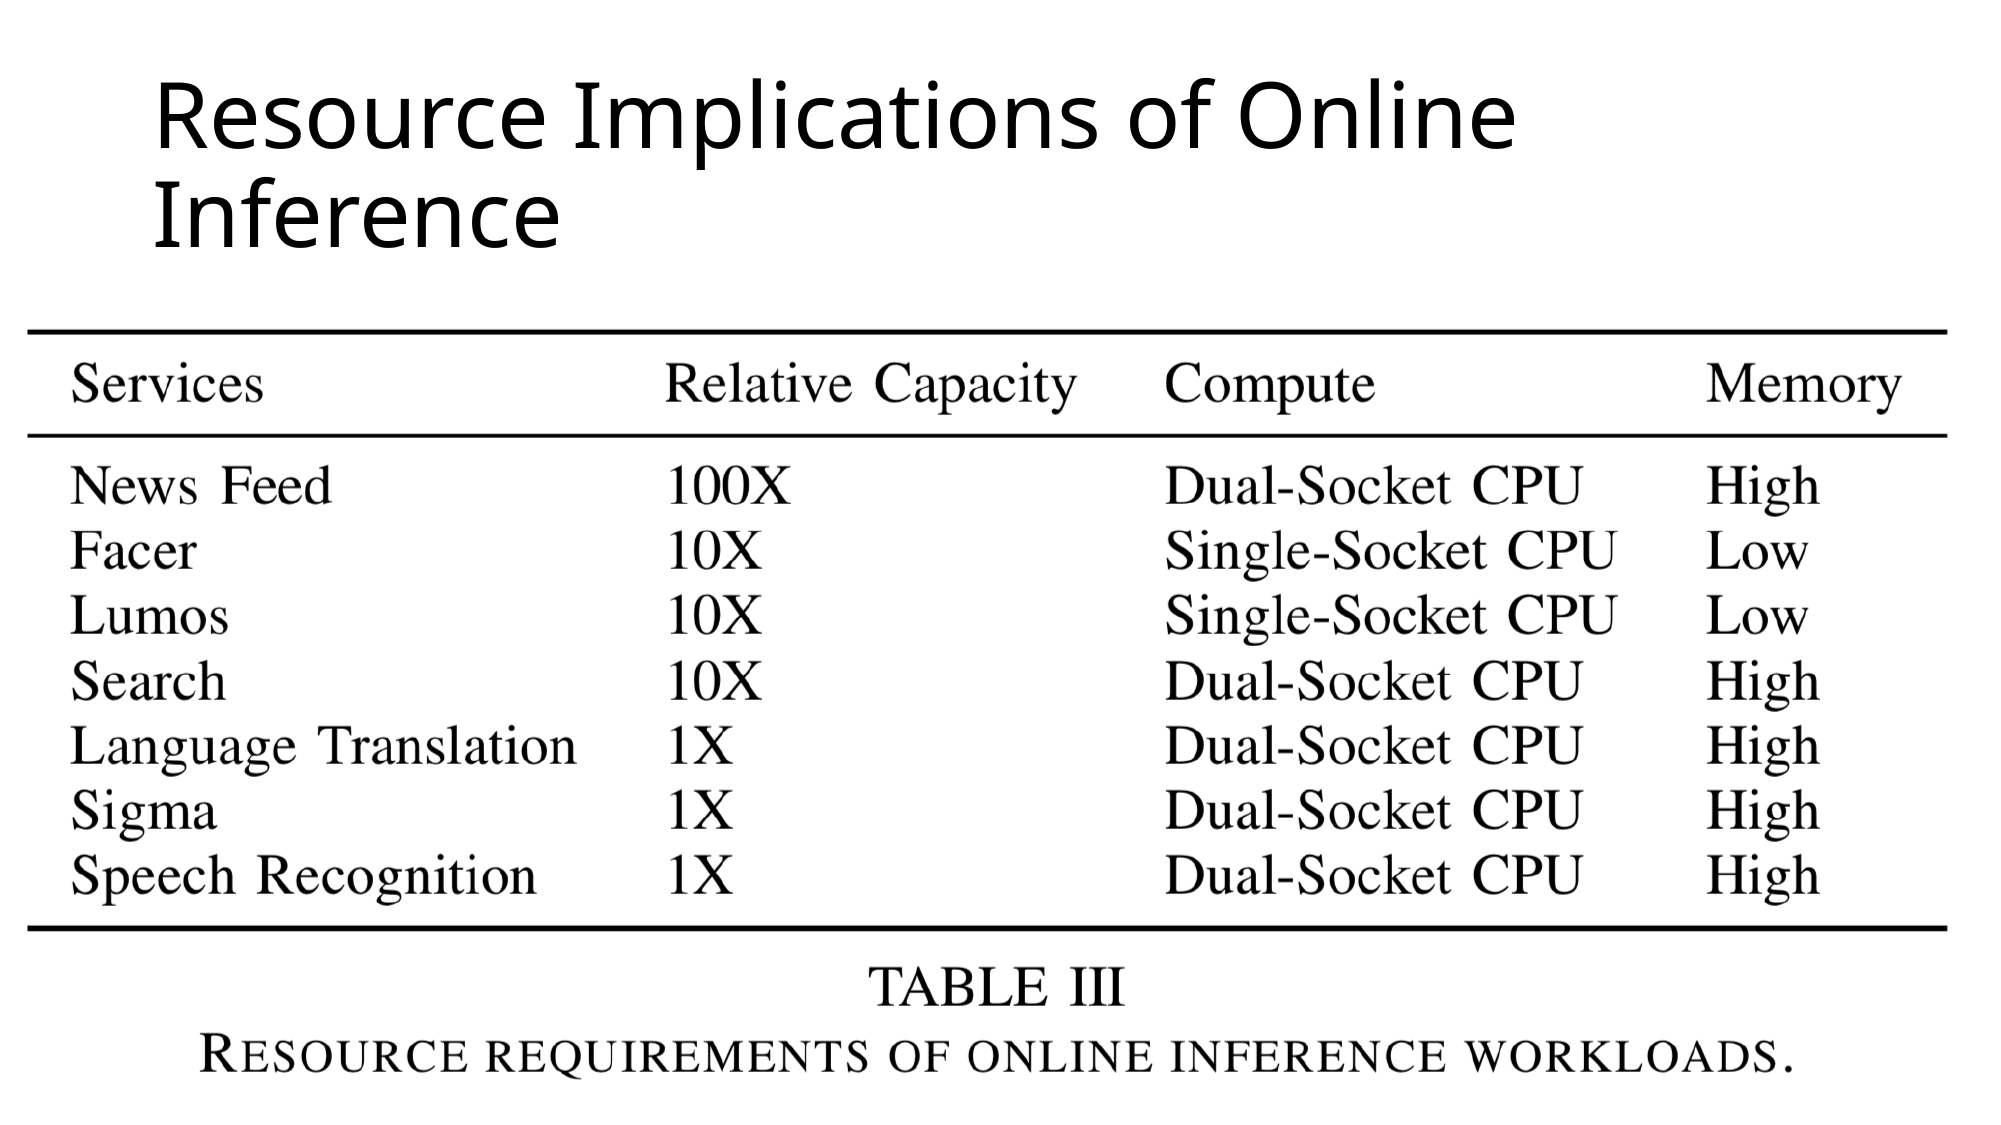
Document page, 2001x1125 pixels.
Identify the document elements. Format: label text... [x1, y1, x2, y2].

picture [0, 303, 2000, 1103]
title Resource Implications of Online Inference [137, 59, 1863, 278]
